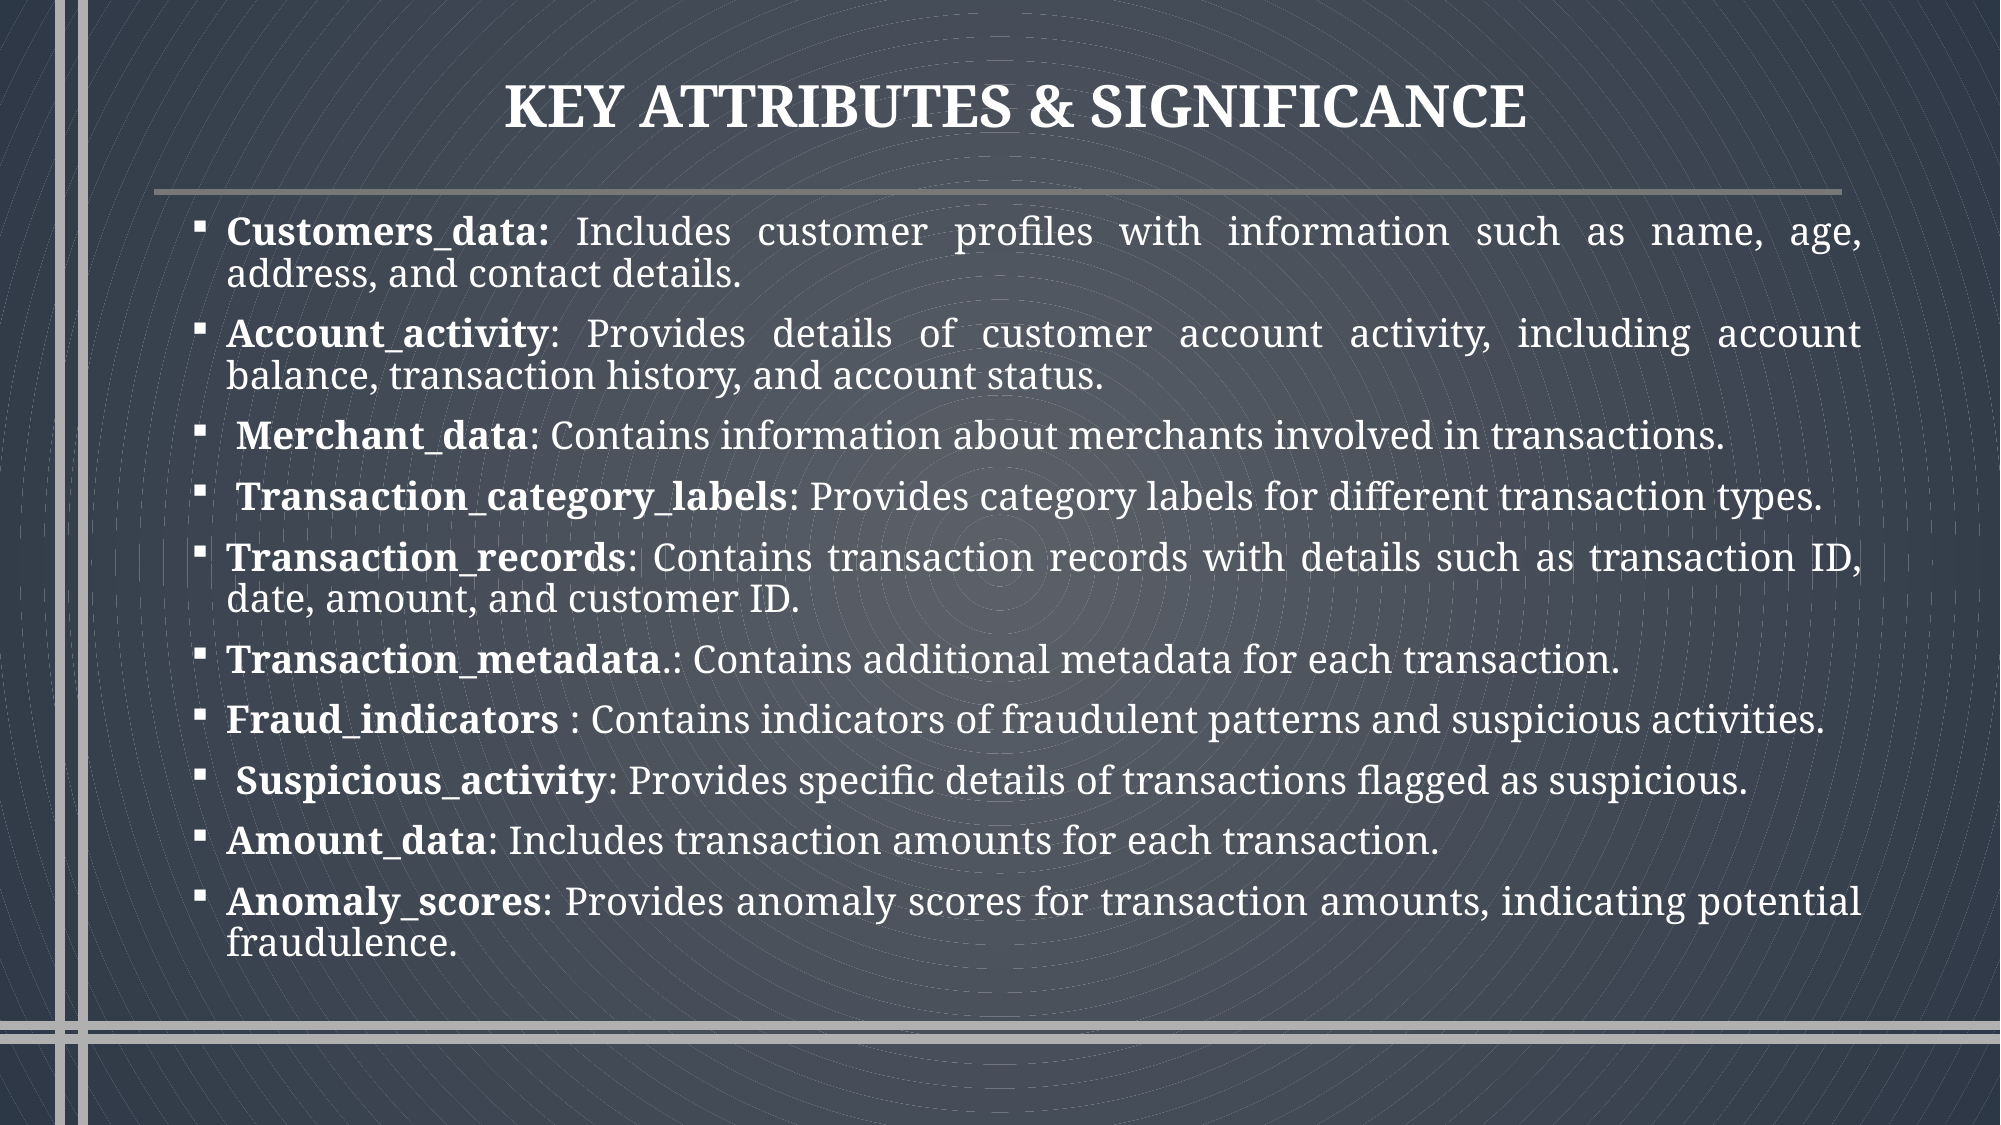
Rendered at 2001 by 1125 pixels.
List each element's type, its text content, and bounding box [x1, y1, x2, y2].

title KEY ATTRIBUTES & SIGNIFICANCE [154, 35, 1879, 253]
list Customers_data: Includes customer profiles with information such as name, age, address, and contact details. Account_activity: Provides details of customer account activity, including account balance, transaction history, and account status. Merchant_data: Contains information about merchants involved in transactions. Transaction_category_labels: Provides category labels for different transaction types. Transaction_records: Contains transaction records with details such as transaction ID, date, amount, and customer ID. Transaction_metadata.: Contains additional metadata for each transaction. Fraud_indicators : Contains indicators of fraudulent patterns and suspicious activities. Suspicious_activity: Provides specific details of transactions flagged as suspicious. Amount_data: Includes transaction amounts for each transaction. Anomaly_scores: Provides anomaly scores for transaction amounts, indicating potential fraudulence. [176, 205, 1879, 984]
